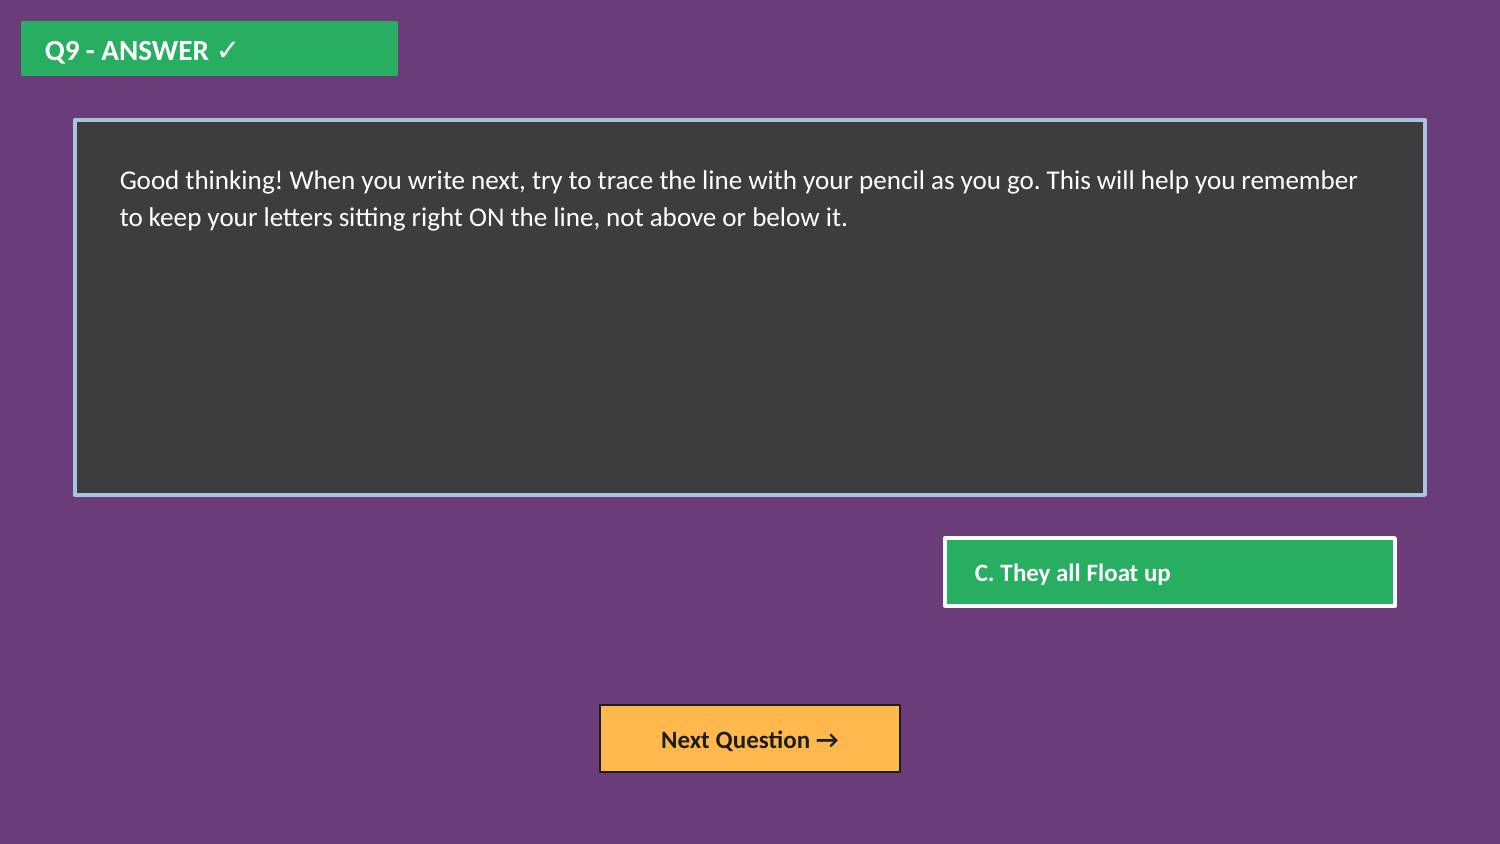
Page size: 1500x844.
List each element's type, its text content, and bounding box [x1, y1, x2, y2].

text_box [22, 22, 398, 75]
text_box Next Question → [614, 712, 885, 765]
text_box [944, 538, 1395, 606]
text_box [599, 705, 900, 773]
text_box [74, 119, 1425, 495]
text_box C. They all Float up [959, 545, 1380, 599]
text_box Good thinking! When you write next, try to trace the line with your pencil as you go. This will help you remember to keep your letters sitting right ON the line, not above or below it. [104, 149, 1395, 465]
text_box Q9 - ANSWER ✓ [29, 23, 390, 74]
